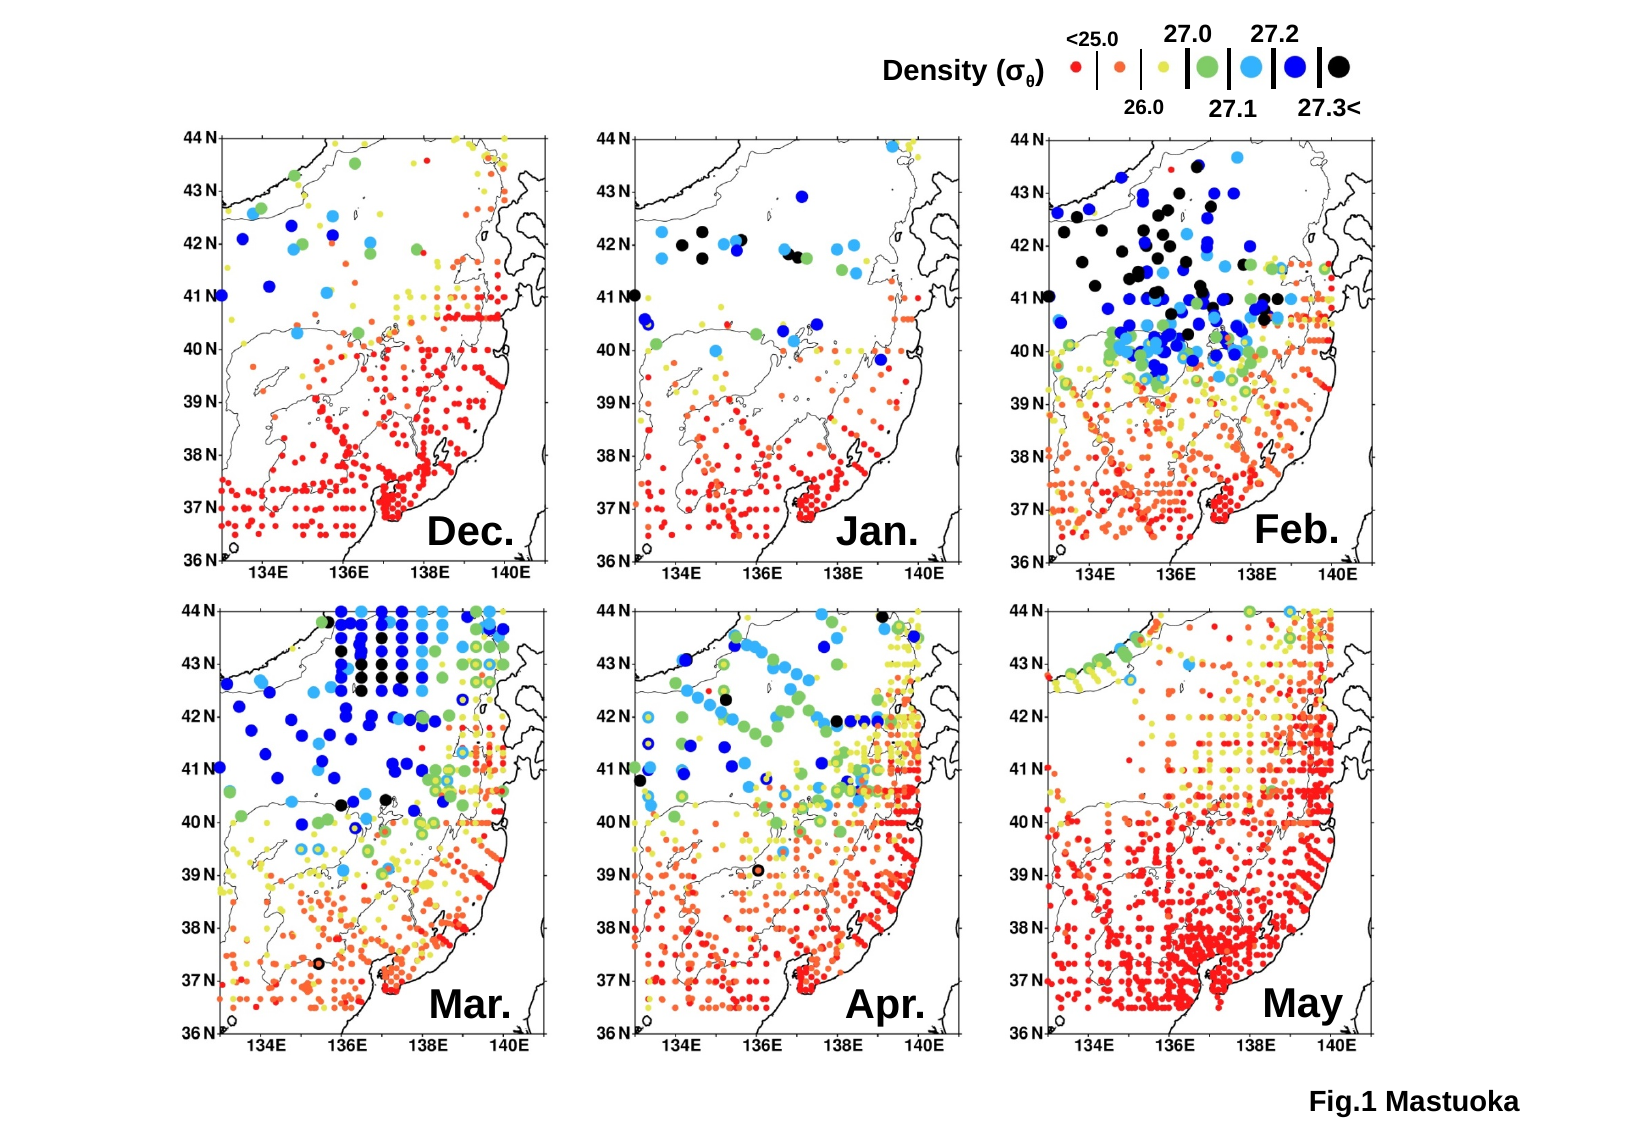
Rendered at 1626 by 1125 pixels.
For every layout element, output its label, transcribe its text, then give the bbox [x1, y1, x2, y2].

text_box Fig.1 Mastuoka [1308, 1082, 1520, 1118]
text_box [880, 16, 1362, 124]
picture [1000, 112, 1380, 1057]
picture [172, 110, 554, 1058]
picture [587, 111, 967, 1058]
